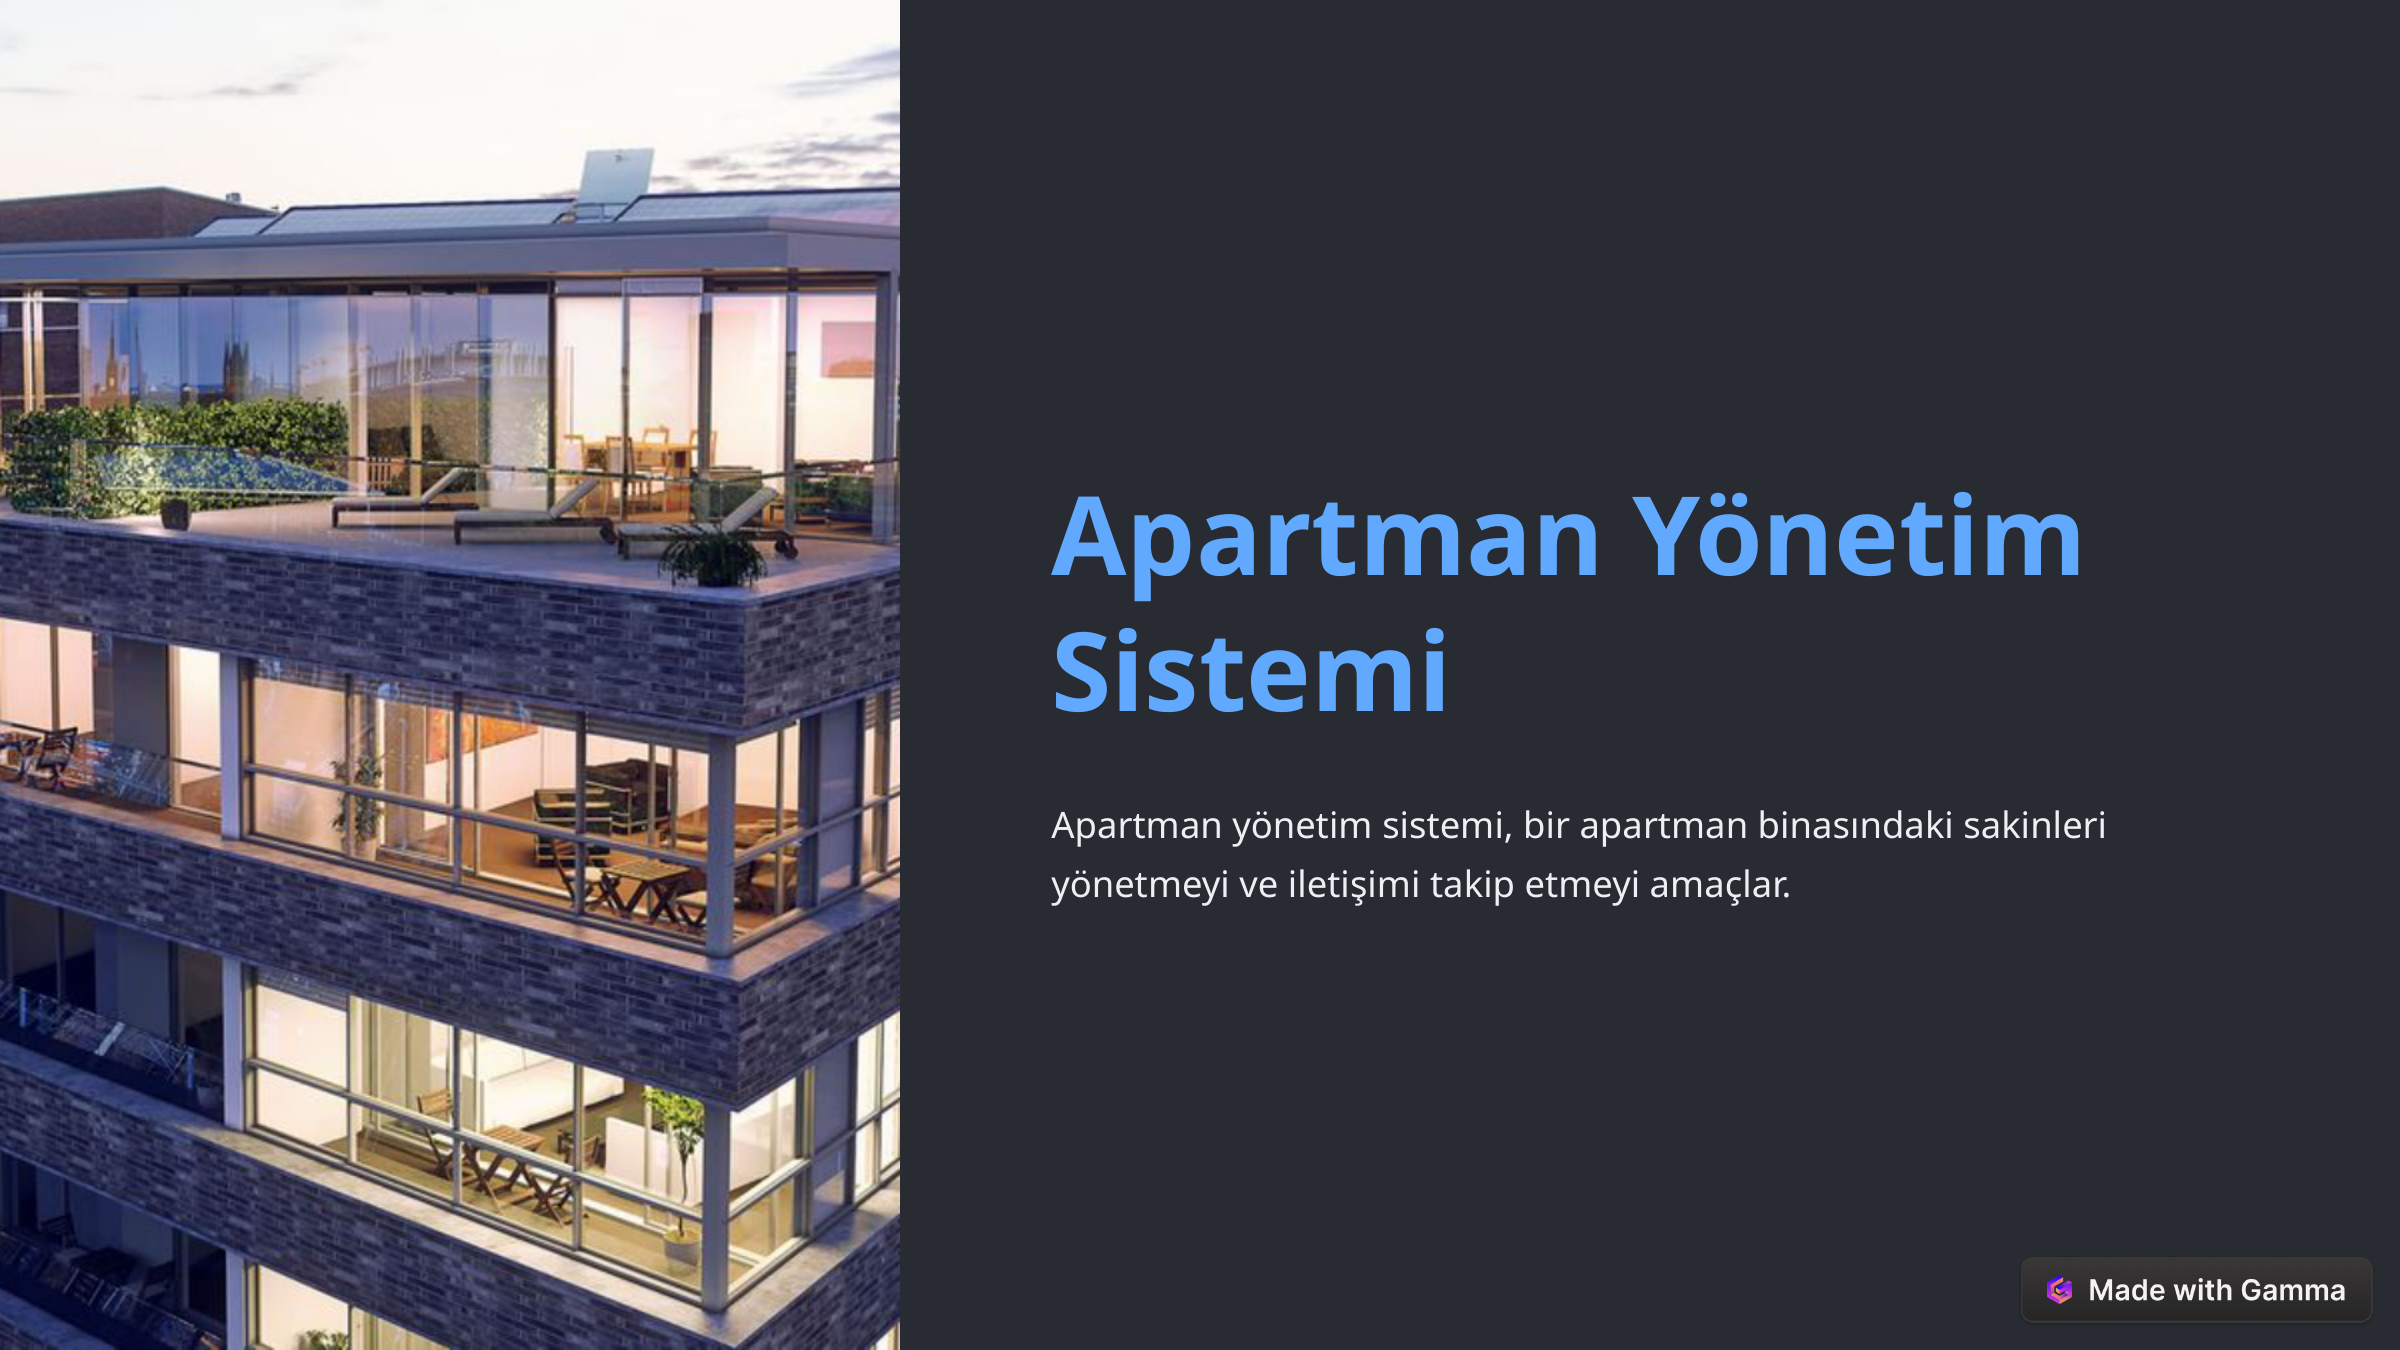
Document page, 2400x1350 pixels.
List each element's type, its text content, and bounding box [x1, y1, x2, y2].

picture [2008, 1244, 2385, 1335]
text_box Apartman Yönetim Sistemi [1036, 452, 2264, 726]
text_box [900, 0, 2400, 1350]
picture [0, 0, 900, 1350]
text_box Apartman yönetim sistemi, bir apartman binasındaki sakinleri yönetmeyi ve iletişimi takip etmeyi amaçlar. [1036, 780, 2264, 898]
